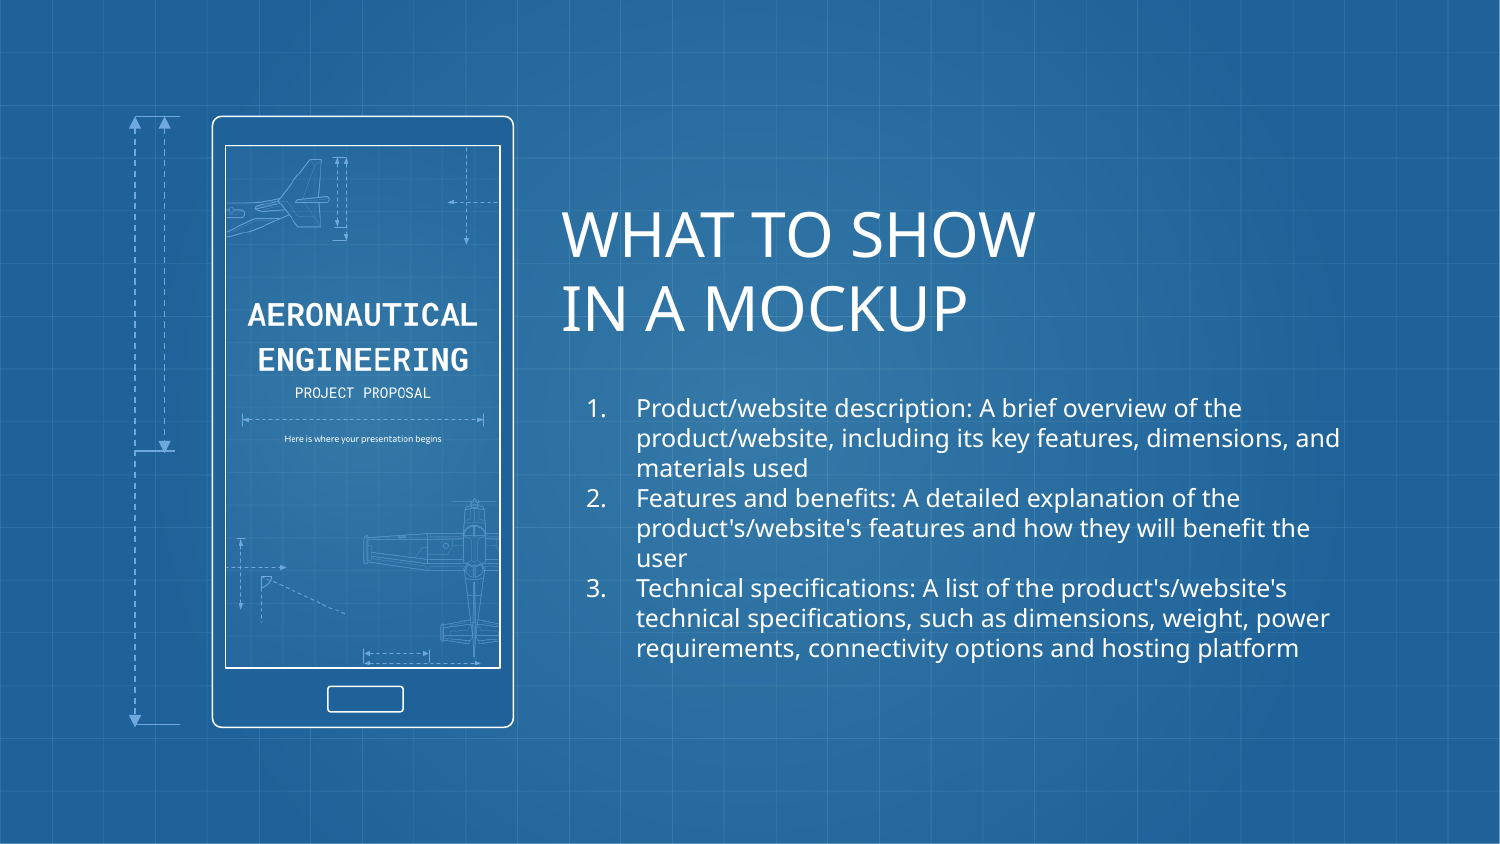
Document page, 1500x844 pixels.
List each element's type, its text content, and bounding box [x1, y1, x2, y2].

picture [0, 0, 1500, 844]
title WHAT TO SHOW IN A MOCKUP [546, 179, 1368, 353]
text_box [134, 116, 180, 728]
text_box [212, 116, 514, 728]
subtitle Product/website description: A brief overview of the product/website, including its key features, dimensions, and materials used Features and benefits: A detailed explanation of the product's/website's features and how they will benefit the user Technical specifications: A list of the product's/website's technical specifications, such as dimensions, weight, power requirements, connectivity options and hosting platform [546, 377, 1368, 664]
